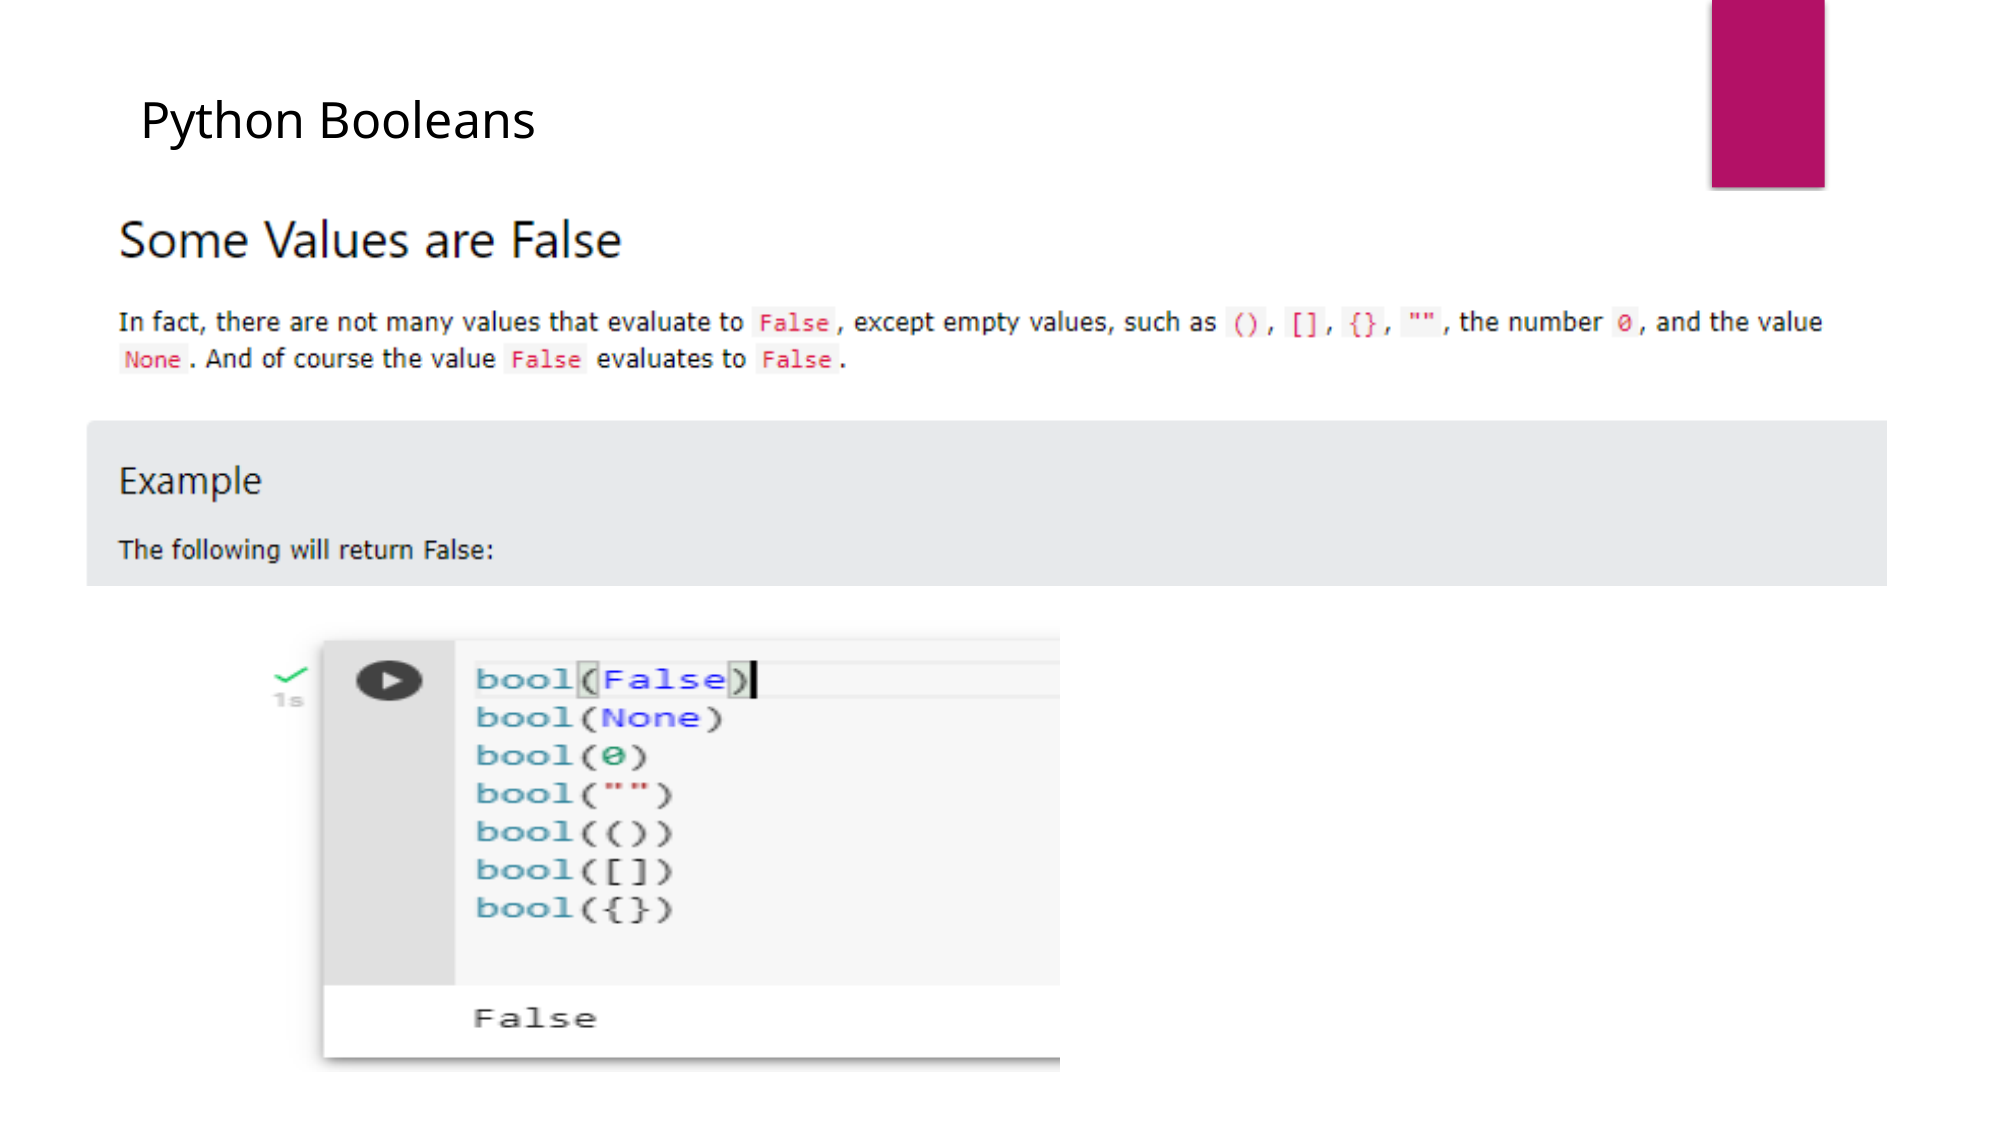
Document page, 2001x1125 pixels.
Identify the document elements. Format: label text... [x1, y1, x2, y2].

picture [256, 619, 1060, 1072]
picture [67, 190, 1888, 586]
text_box Python Booleans [125, 81, 968, 156]
